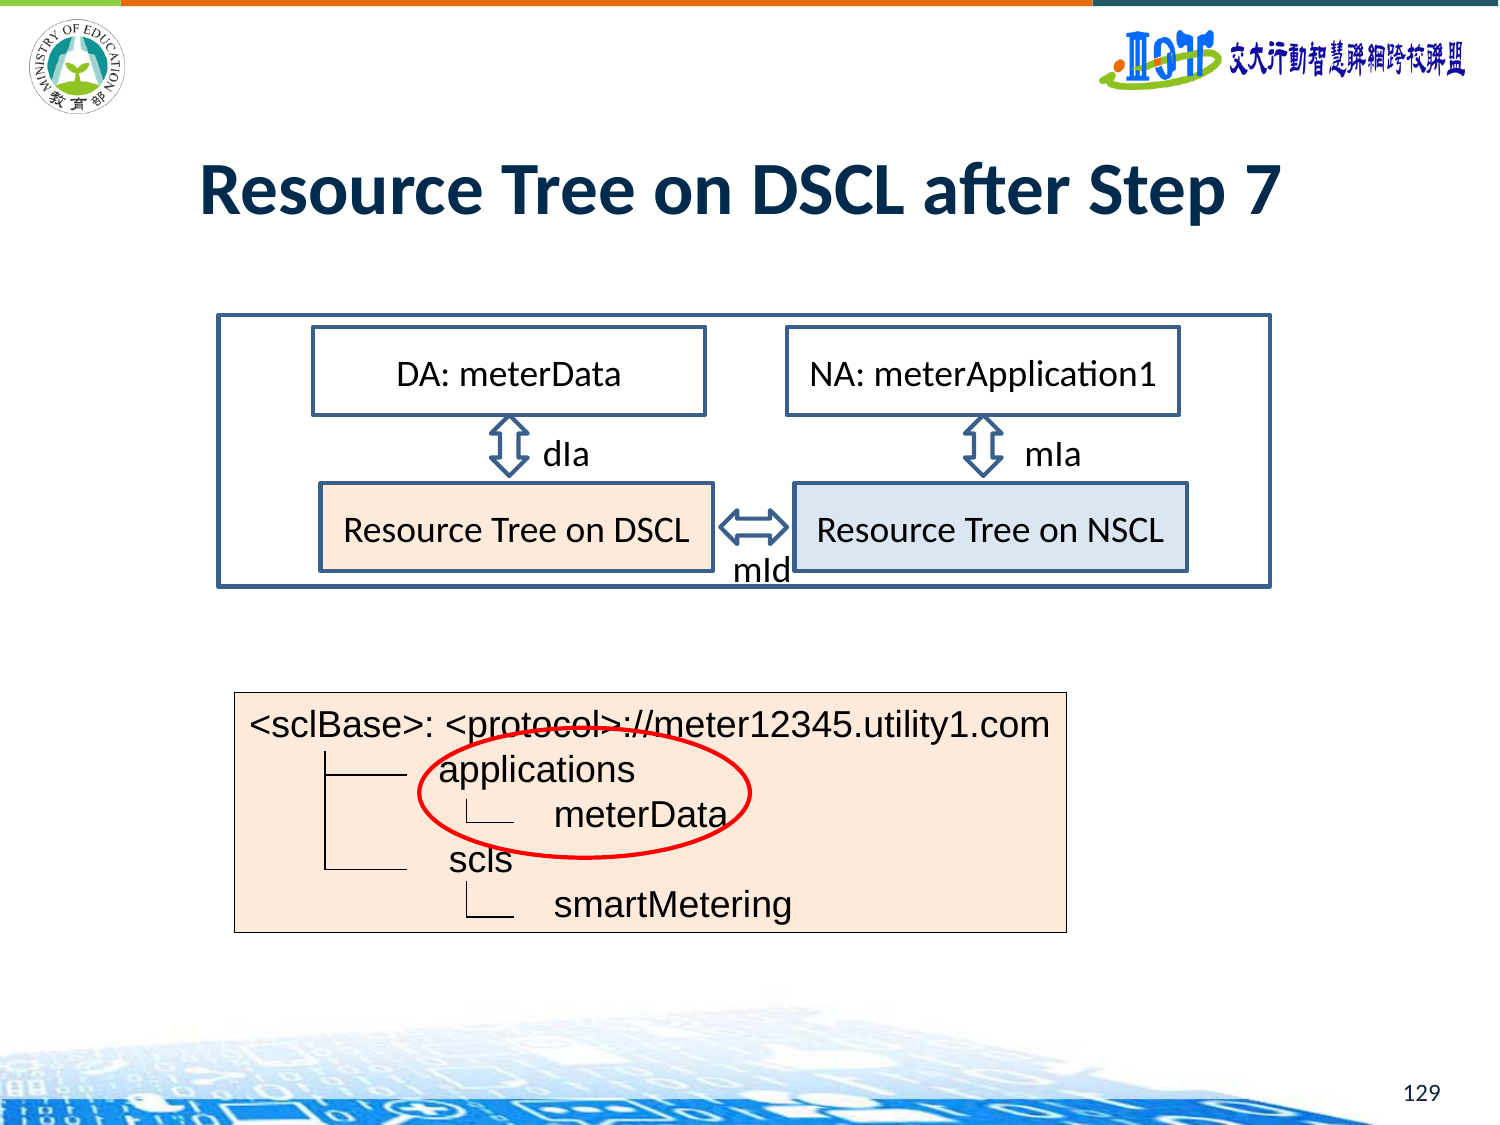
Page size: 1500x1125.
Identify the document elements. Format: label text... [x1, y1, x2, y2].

picture [29, 19, 125, 114]
text_box [216, 313, 1272, 589]
picture [0, 987, 1377, 1125]
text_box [312, 326, 1188, 599]
picture [1099, 30, 1465, 90]
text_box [229, 692, 1071, 935]
title Resource Tree on DSCL after Step 7 [75, 101, 1425, 268]
slide_number 129 [1387, 1069, 1484, 1125]
